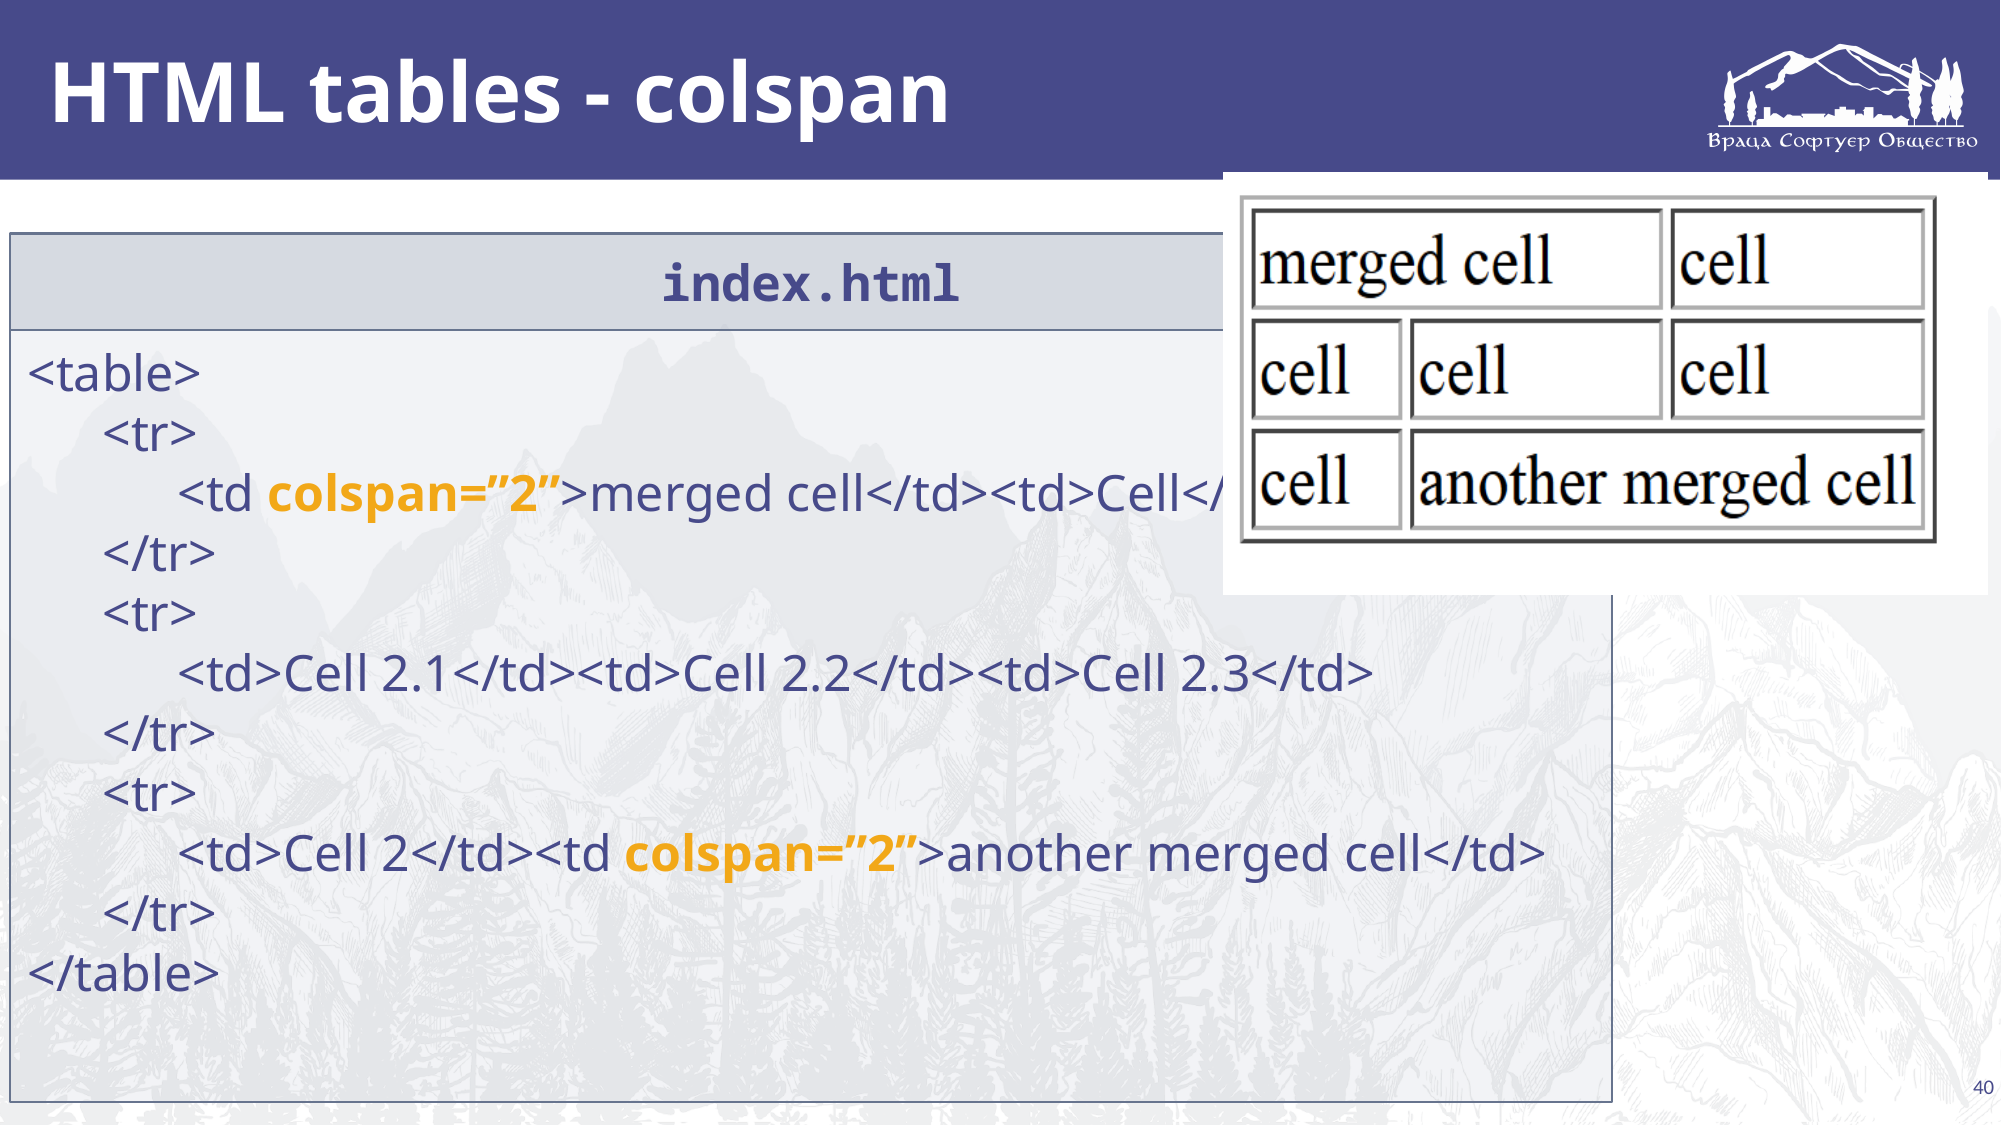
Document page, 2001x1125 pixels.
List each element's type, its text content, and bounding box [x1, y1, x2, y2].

title HTML tables - colspan [31, 16, 1591, 162]
text_box index.html [9, 233, 1217, 330]
slide_number ‹#› [1929, 1070, 2000, 1103]
picture [1222, 172, 1989, 596]
text_box <table> <tr> <td colspan=”2”>merged cell</td><td>Cell</td> </tr> <tr> <td>Cell 2.1</td><td>Cell 2.2</td><td>Cell 2.3</td> </tr> <tr> <td>Cell 2</td><td colspan=”2”>another merged cell</td> </tr> </table> [9, 330, 1612, 1103]
picture [1703, 19, 1981, 165]
